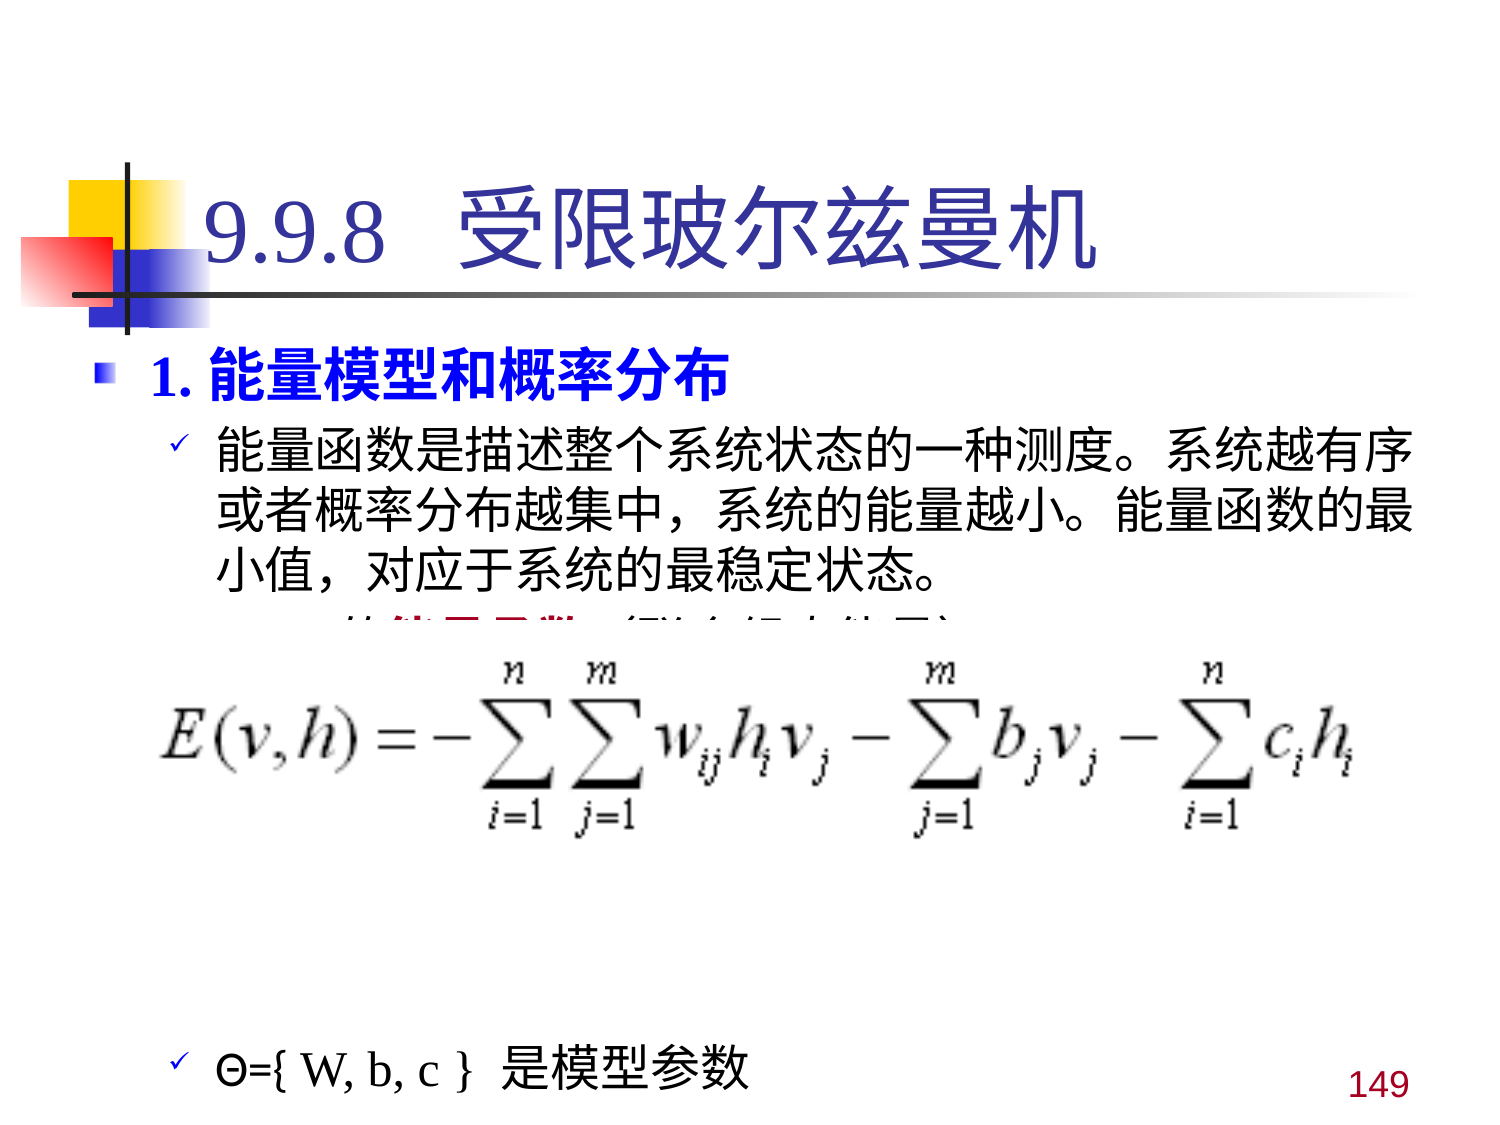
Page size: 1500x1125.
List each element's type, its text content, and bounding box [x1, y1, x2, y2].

picture [93, 361, 118, 386]
slide_number 149 [1112, 1037, 1426, 1113]
title 9.9.8 受限玻尔兹曼机 [188, 101, 1468, 289]
picture [105, 620, 1411, 867]
list 1.能量模型和概率分布 能量函数是描述整个系统状态的一种测度。系统越有序或者概率分布越集中，系统的能量越小。能量函数的最小值，对应于系统的最稳定状态。 RBM的能量函数（联合组态能量）： Θ={ W, b, c } 是模型参数 [78, 331, 1469, 1006]
